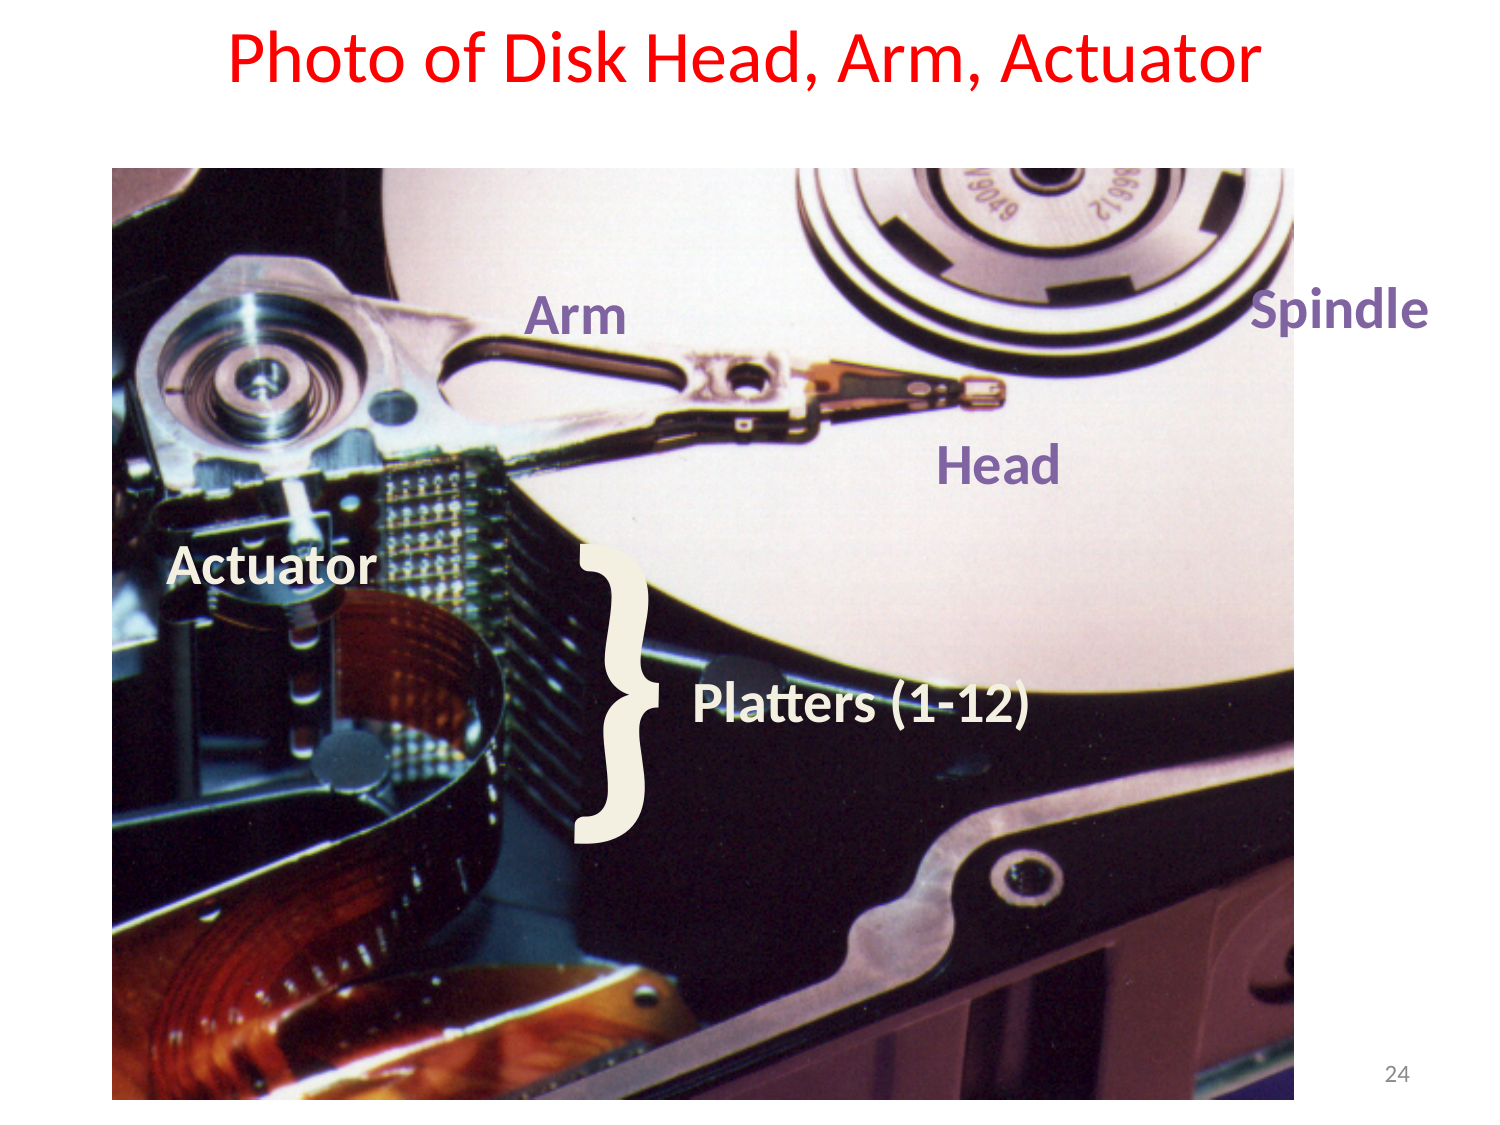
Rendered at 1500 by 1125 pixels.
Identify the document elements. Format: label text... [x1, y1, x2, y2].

slide_number 24 [1298, 1042, 1425, 1103]
text_box Spindle [1298, 262, 1445, 348]
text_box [512, 518, 1051, 944]
title Photo of Disk Head, Arm, Actuator [28, 0, 1464, 106]
picture [112, 168, 1294, 1101]
